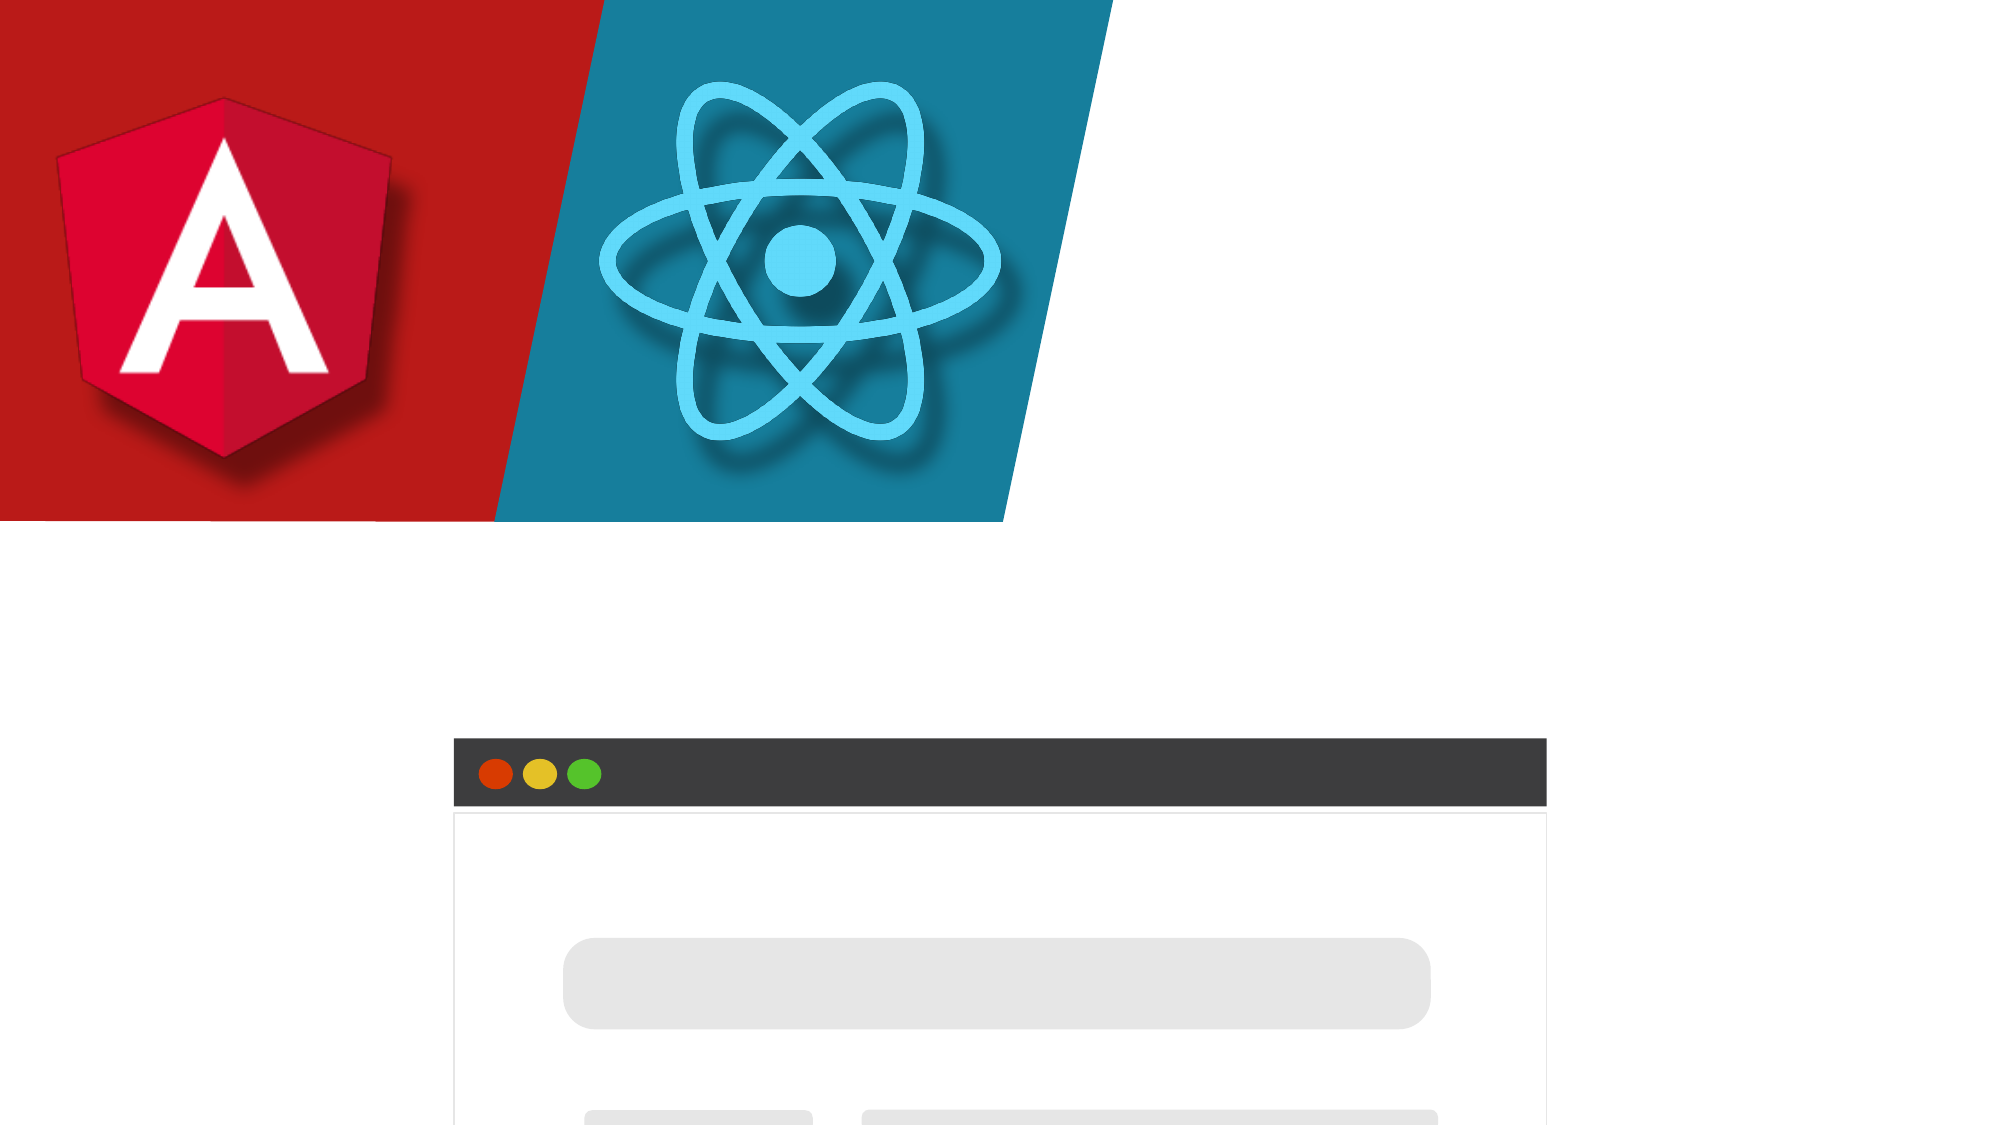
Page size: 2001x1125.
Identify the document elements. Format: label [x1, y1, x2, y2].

text_box [493, 159, 578, 523]
text_box [453, 738, 1547, 1125]
text_box [595, 0, 1114, 251]
text_box [0, 0, 603, 523]
picture [570, 38, 1031, 498]
picture [0, 43, 449, 493]
